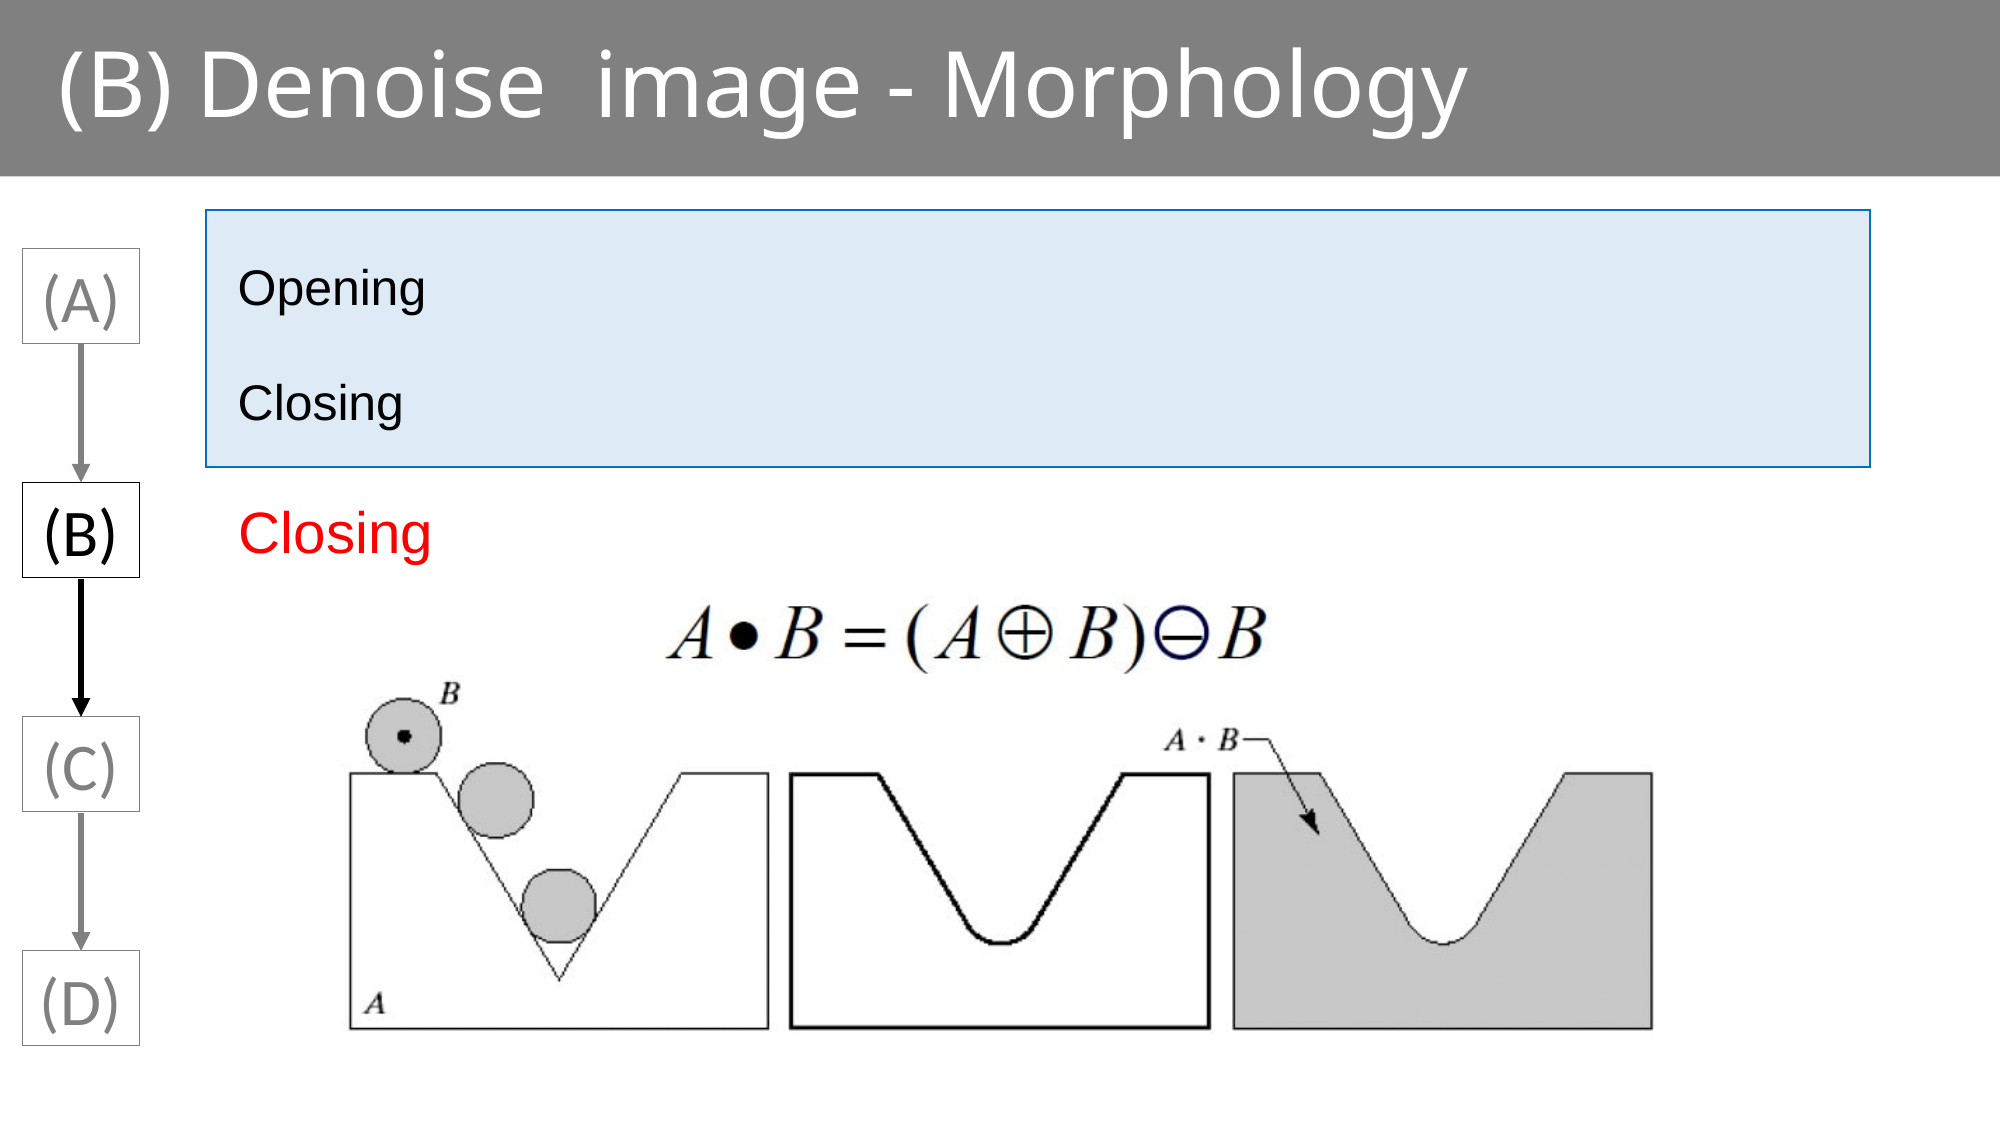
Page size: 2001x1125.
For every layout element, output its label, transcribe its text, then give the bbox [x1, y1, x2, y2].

picture [340, 584, 1659, 1042]
text_box (C) [22, 716, 140, 812]
text_box Closing [224, 487, 449, 573]
text_box [205, 209, 1871, 468]
text_box (A) [22, 248, 140, 344]
text_box [0, 0, 2000, 177]
title (B) Denoise image - Morphology [43, 24, 1976, 152]
text_box (B) [22, 482, 140, 578]
text_box (D) [22, 950, 140, 1046]
